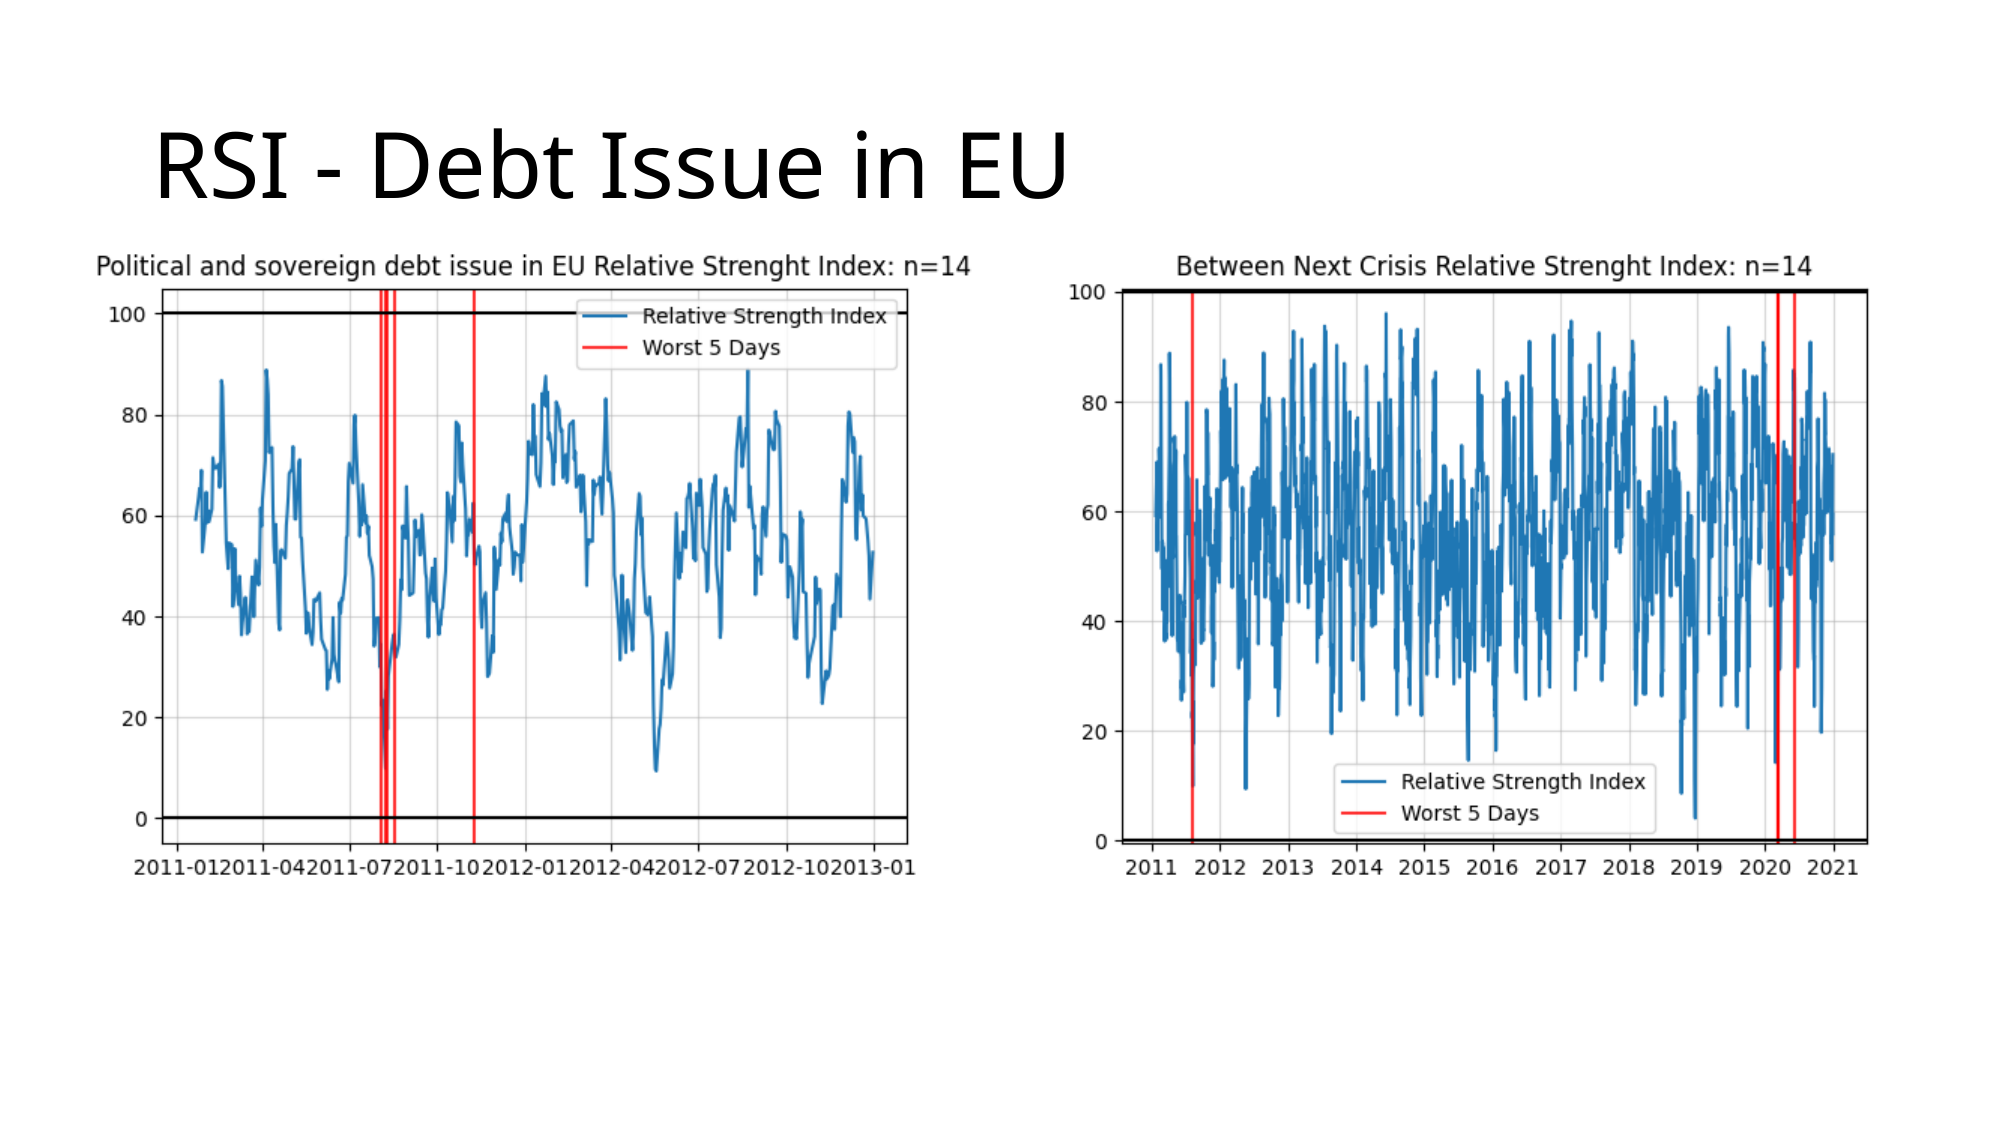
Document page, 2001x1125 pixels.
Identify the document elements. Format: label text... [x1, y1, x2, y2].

picture [42, 202, 1963, 923]
title RSI - Debt Issue in EU [137, 59, 1863, 202]
